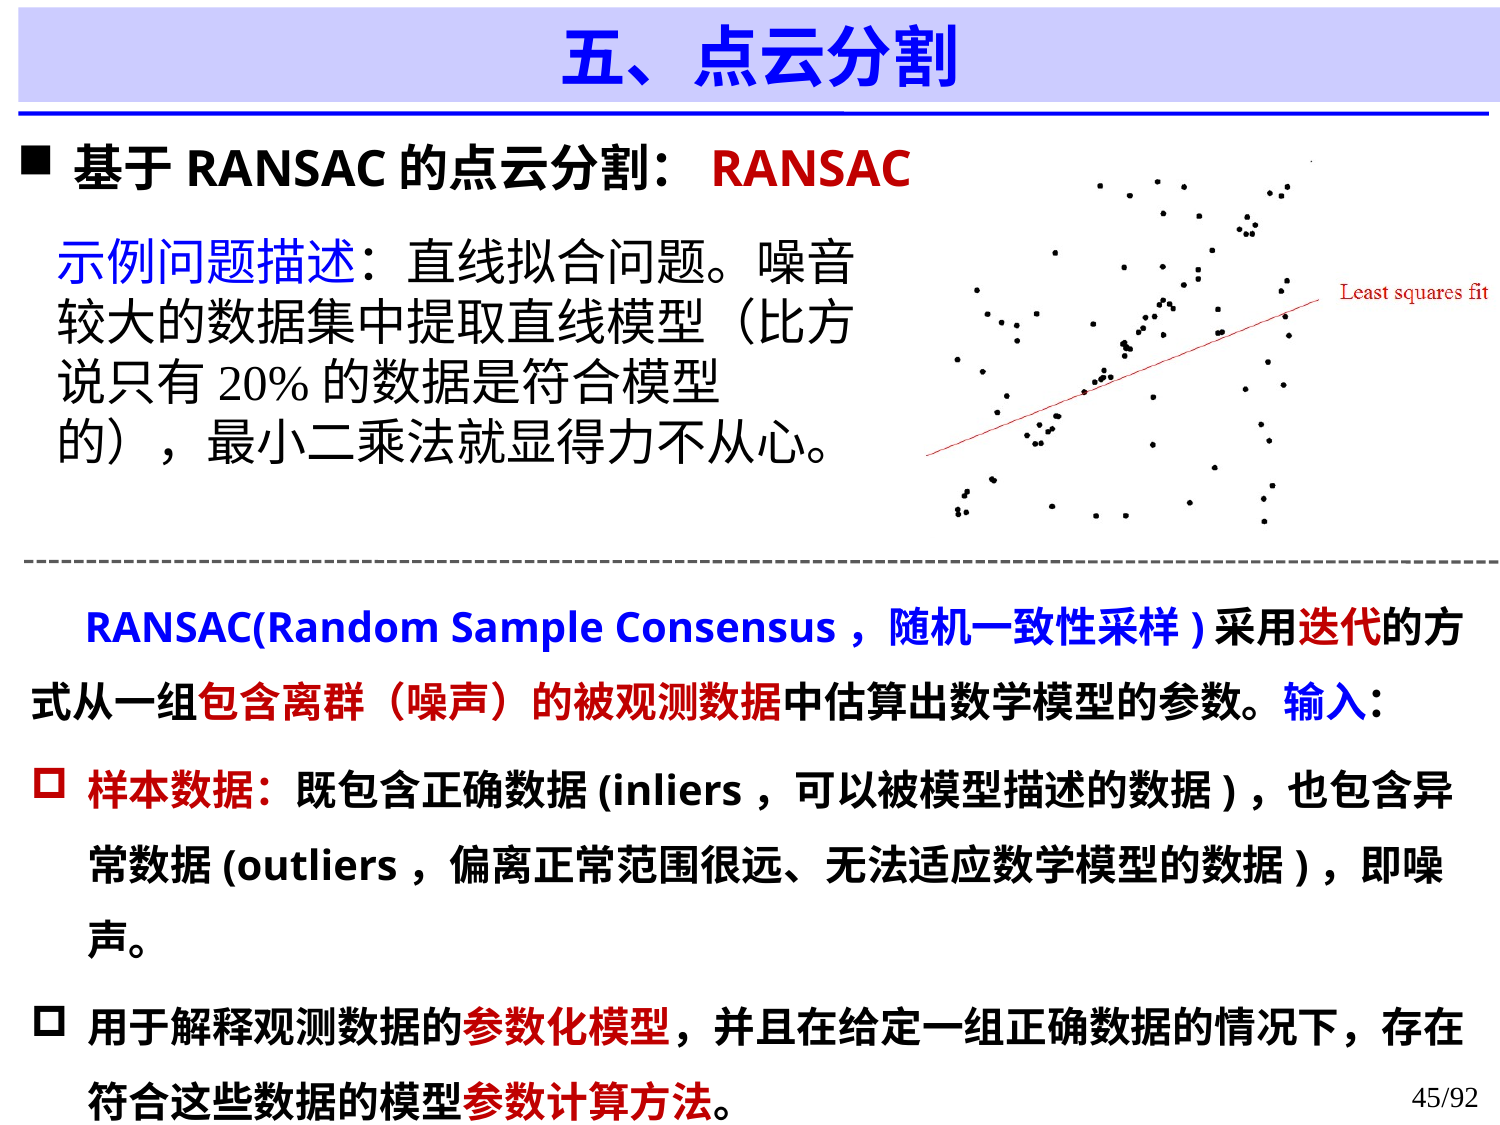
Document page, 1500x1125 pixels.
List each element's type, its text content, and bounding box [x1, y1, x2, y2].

picture [909, 124, 1500, 538]
text_box 示例问题描述：直线拟合问题。噪音较大的数据集中提取直线模型（比方说只有20%的数据是符合模型的），最小二乘法就显得力不从心。 [41, 223, 878, 479]
slide_number 45/92 [1181, 1070, 1495, 1118]
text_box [18, 7, 1500, 114]
text_box 基于RANSAC的点云分割：RANSAC [2, 128, 905, 204]
text_box RANSAC(Random Sample Consensus，随机一致性采样)采用迭代的方式从一组包含离群（噪声）的被观测数据中估算出数学模型的参数。输入： 样本数据：既包含正确数据(inliers，可以被模型描述的数据)，也包含异常数据(outliers，偏离正常范围很远、无法适应数学模型的数据)，即噪声。 用于解释观测数据的参数化模型，并且在给定一组正确数据的情况下，存在符合这些数据的模型参数计算方法。 [16, 568, 1487, 1125]
